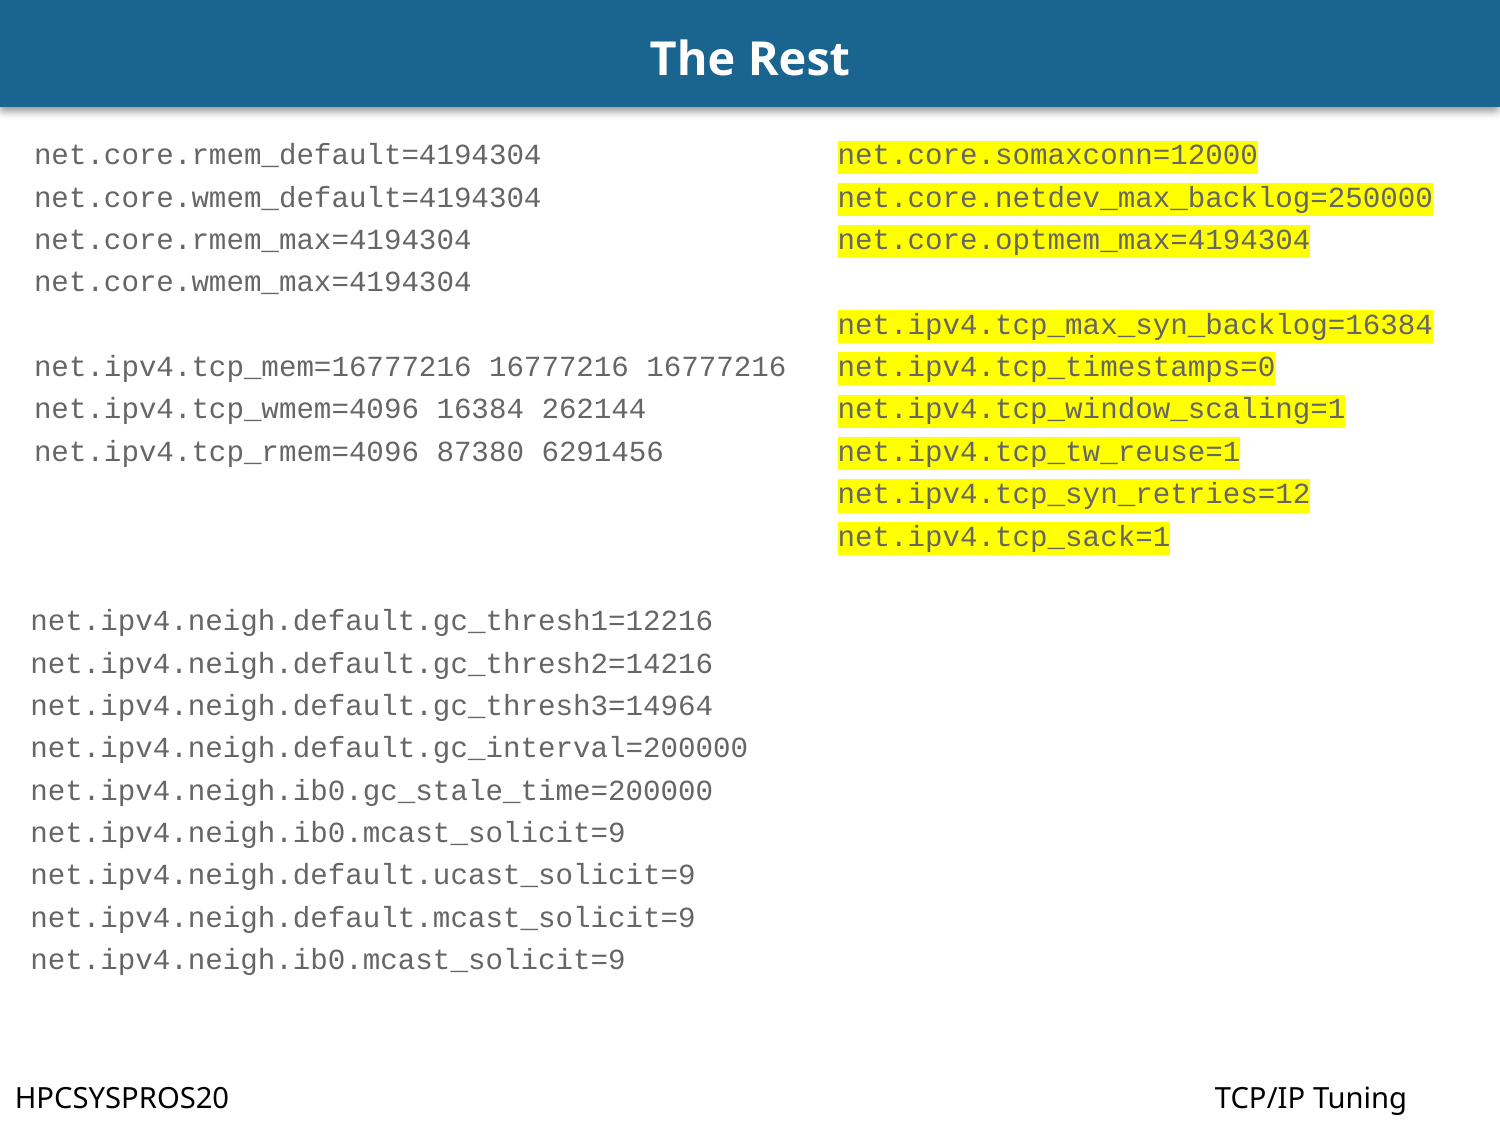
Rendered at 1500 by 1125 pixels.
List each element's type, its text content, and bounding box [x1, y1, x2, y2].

list net.core.rmem_default=4194304 net.core.wmem_default=4194304 net.core.rmem_max=4194304 net.core.wmem_max=4194304 net.ipv4.tcp_mem=16777216 16777216 16777216 net.ipv4.tcp_wmem=4096 16384 262144 net.ipv4.tcp_rmem=4096 87380 6291456 net.ipv4.neigh.default.gc_thresh1=12216 net.ipv4.neigh.default.gc_thresh2=14216 net.ipv4.neigh.default.gc_thresh3=14964 net.ipv4.neigh.default.gc_interval=200000 net.ipv4.neigh.ib0.gc_stale_time=200000 net.ipv4.neigh.ib0.mcast_solicit=9 net.ipv4.neigh.default.ucast_solicit=9 net.ipv4.neigh.default.mcast_solicit=9 net.ipv4.neigh.ib0.mcast_solicit=9 [0, 128, 807, 1071]
title The Rest [75, 25, 1425, 88]
list net.core.somaxconn=12000 net.core.netdev_max_backlog=250000 net.core.optmem_max=4194304 net.ipv4.tcp_max_syn_backlog=16384 net.ipv4.tcp_timestamps=0 net.ipv4.tcp_window_scaling=1 net.ipv4.tcp_tw_reuse=1 net.ipv4.tcp_syn_retries=12 net.ipv4.tcp_sack=1 [807, 128, 1482, 1071]
text_box HPCSYSPROS20 TCP/IP Tuning [0, 1072, 1500, 1123]
